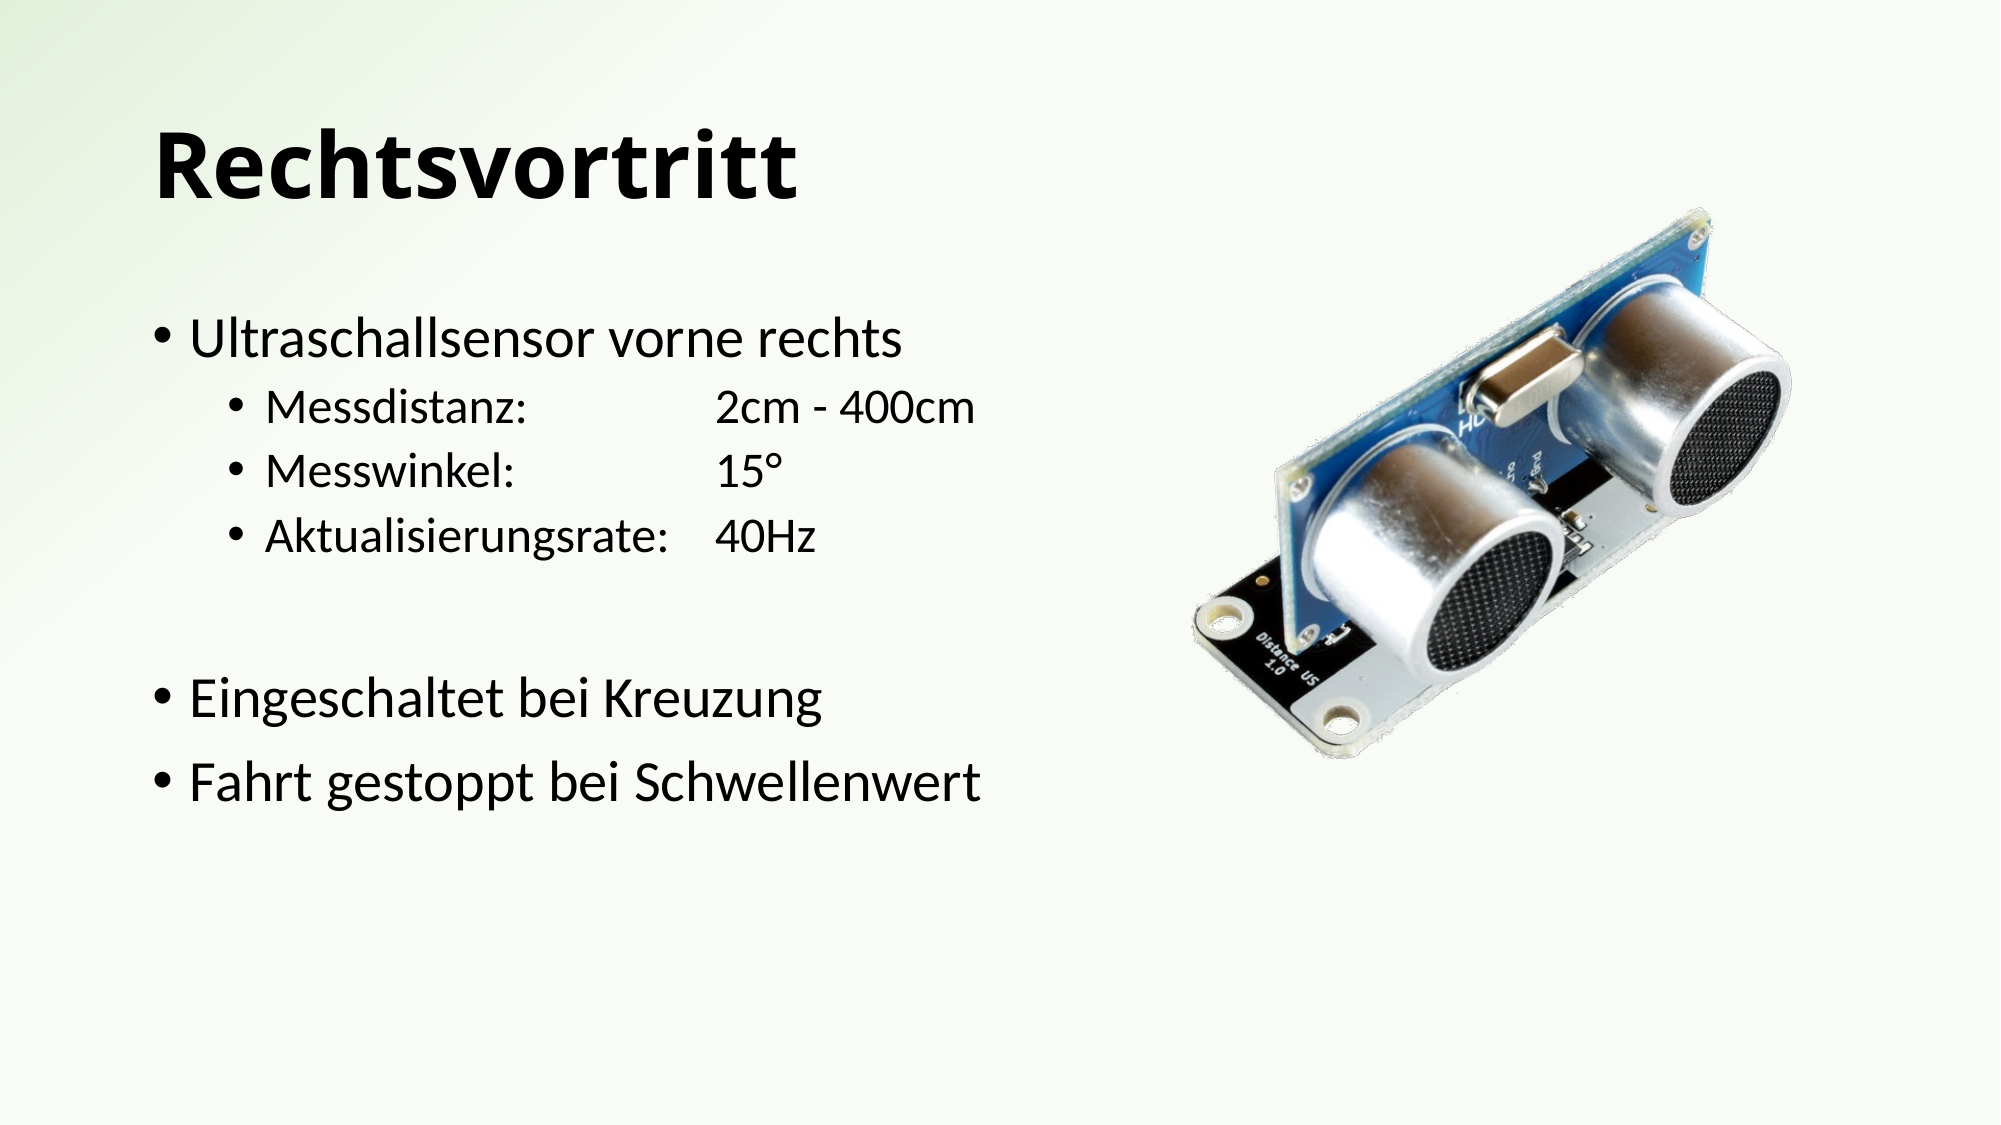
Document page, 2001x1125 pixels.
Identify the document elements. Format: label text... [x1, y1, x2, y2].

picture [1182, 168, 1808, 794]
title Rechtsvortritt [137, 59, 1863, 278]
list Ultraschallsensor vorne rechts Messdistanz: 2cm - 400cm Messwinkel: 15° Aktualisierungsrate: 40Hz Eingeschaltet bei Kreuzung Fahrt gestoppt bei Schwellenwert [137, 299, 1863, 1014]
